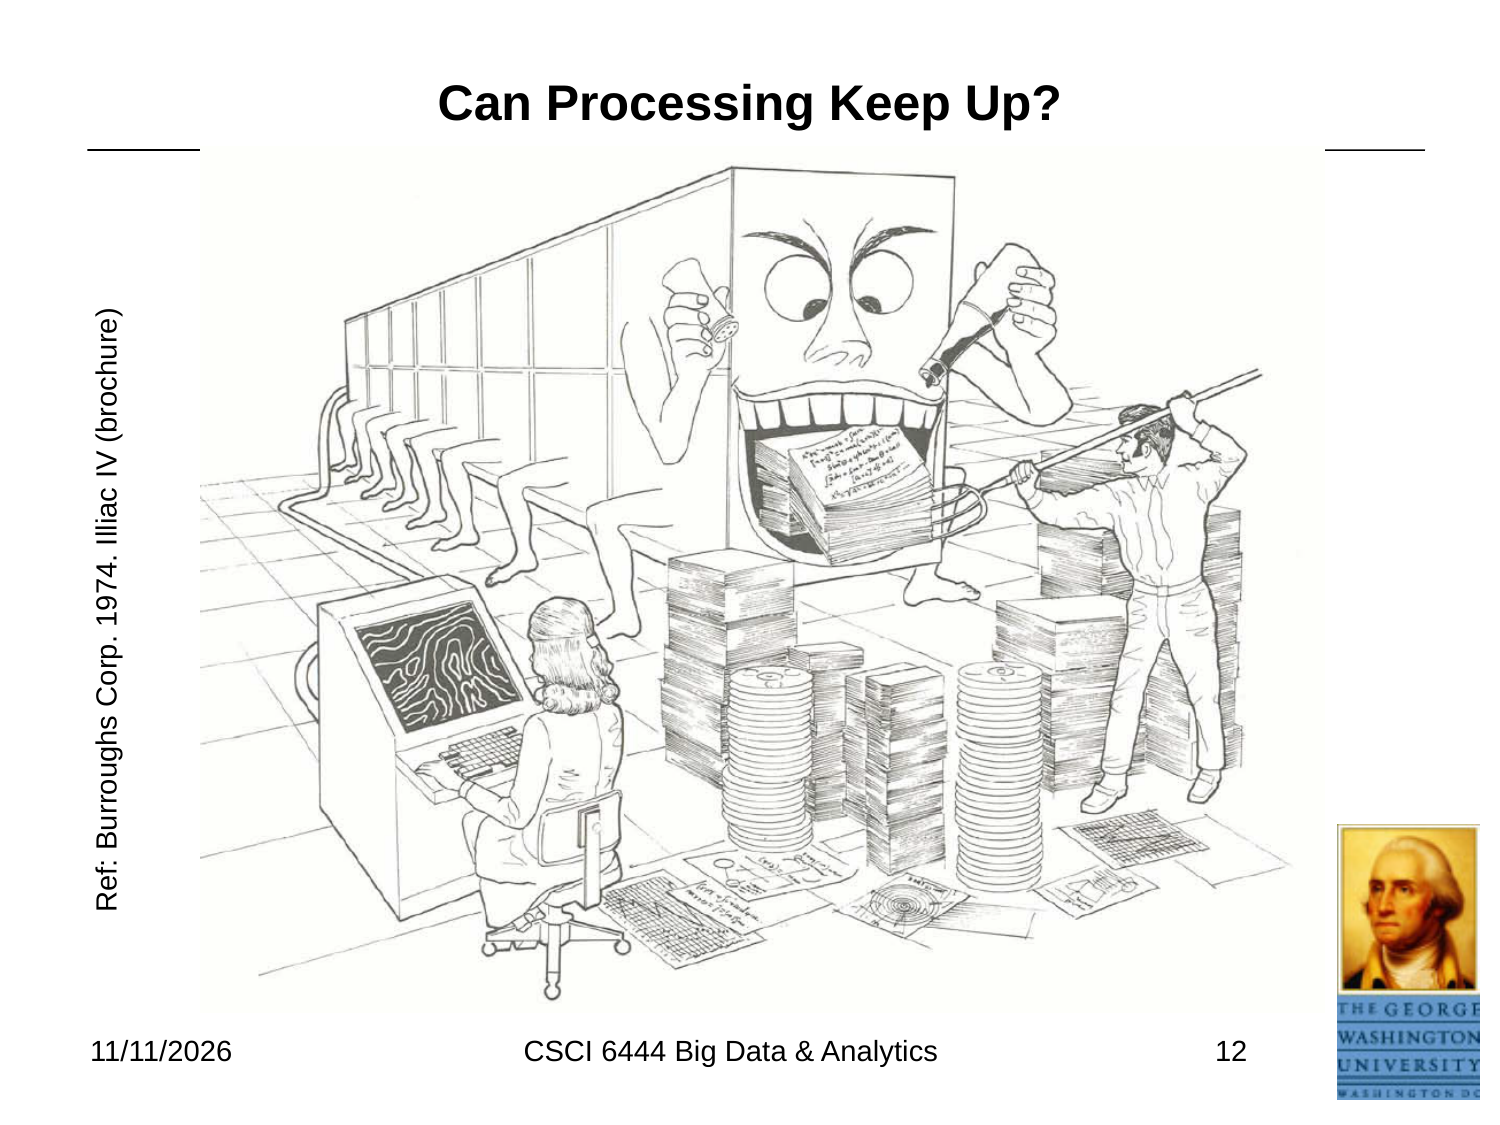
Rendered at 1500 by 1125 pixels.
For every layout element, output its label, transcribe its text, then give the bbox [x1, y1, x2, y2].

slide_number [75, 1024, 250, 1103]
picture [1337, 824, 1480, 1100]
slide_number 12 [1200, 1025, 1313, 1104]
footer CSCI 6444 Big Data & Analytics [300, 1024, 1163, 1103]
picture [199, 146, 1325, 1013]
text_box Ref: Burroughs Corp. 1974. Illiac IV (brochure) [80, 293, 130, 928]
title Can Processing Keep Up? [75, 50, 1425, 150]
